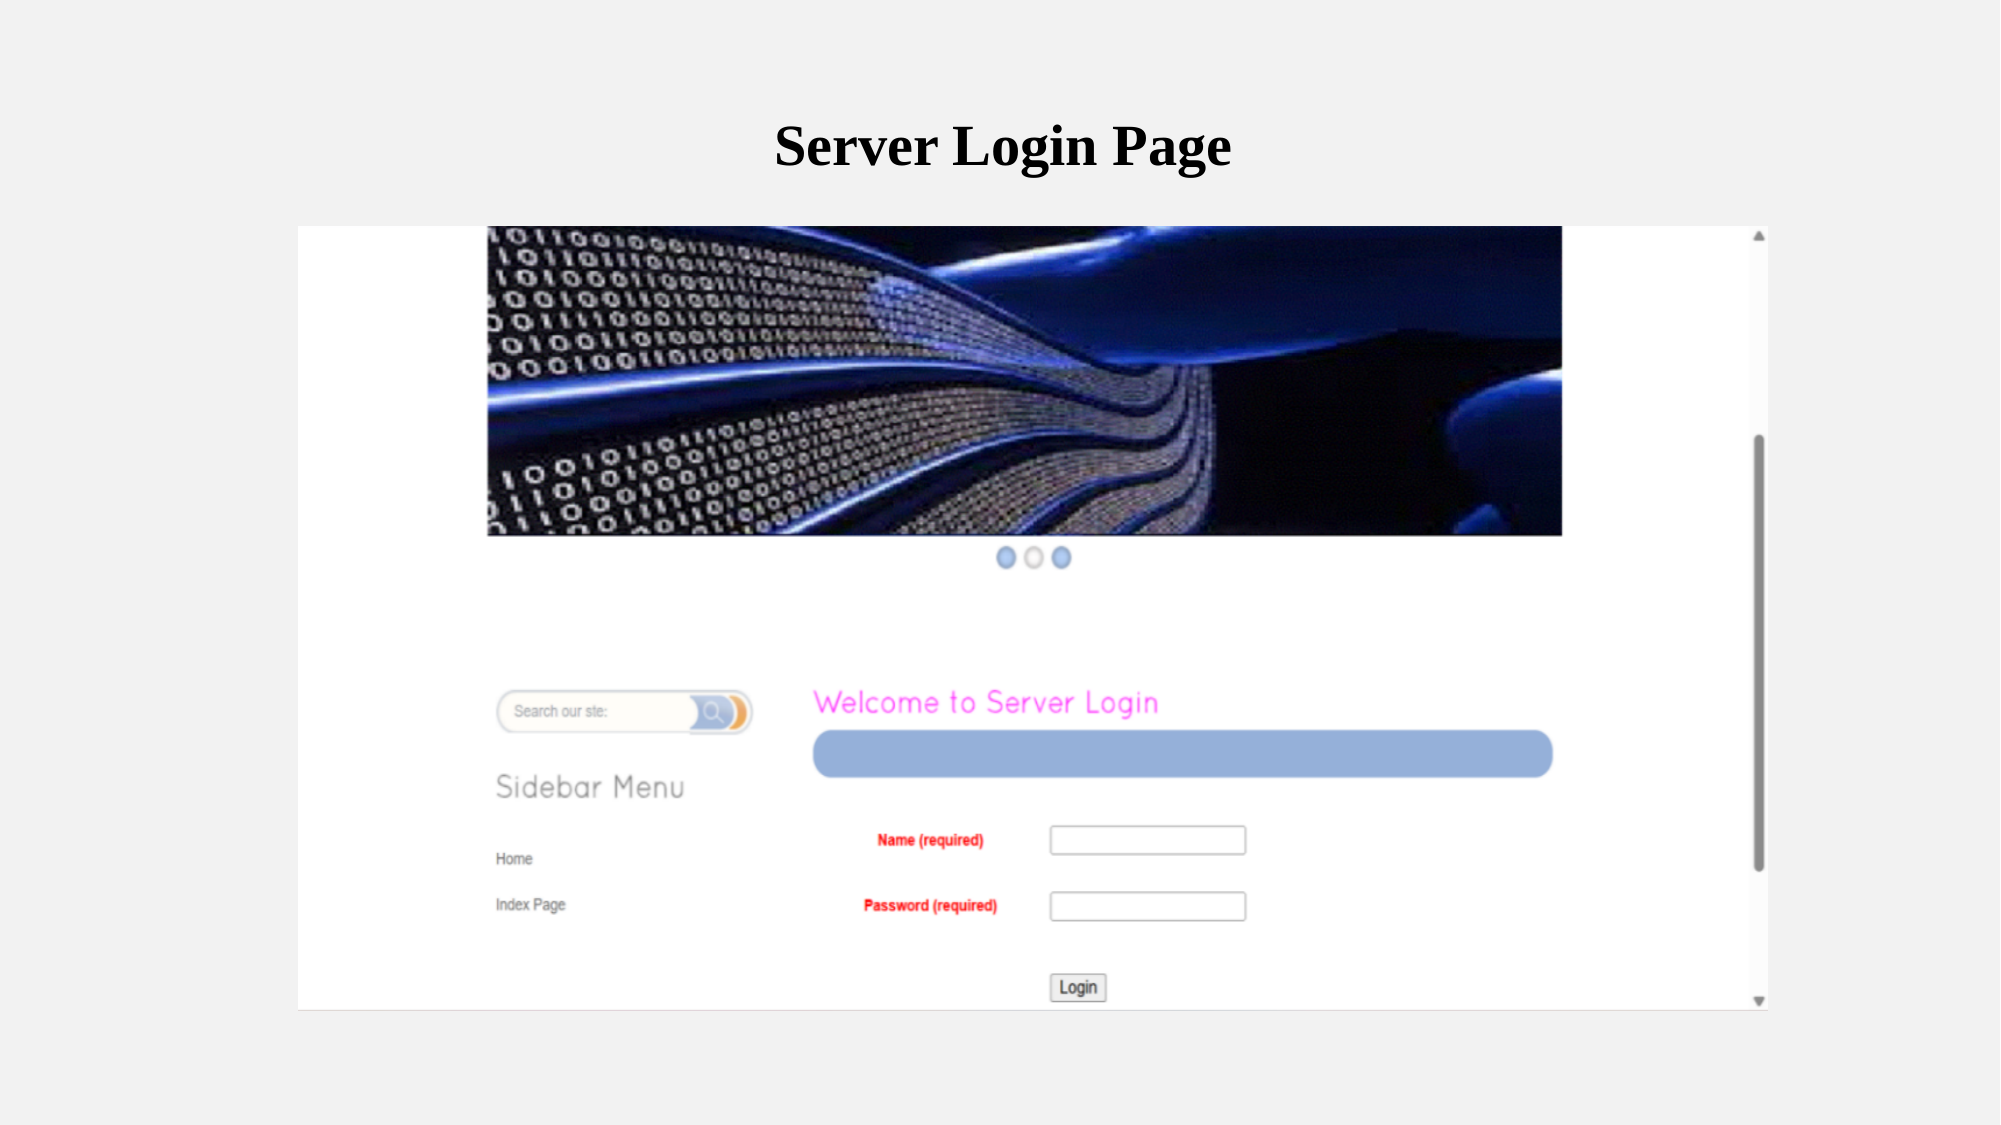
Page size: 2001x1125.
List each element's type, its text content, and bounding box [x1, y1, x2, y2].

text_box Server Login Page [7, 100, 2000, 185]
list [298, 226, 1768, 1011]
